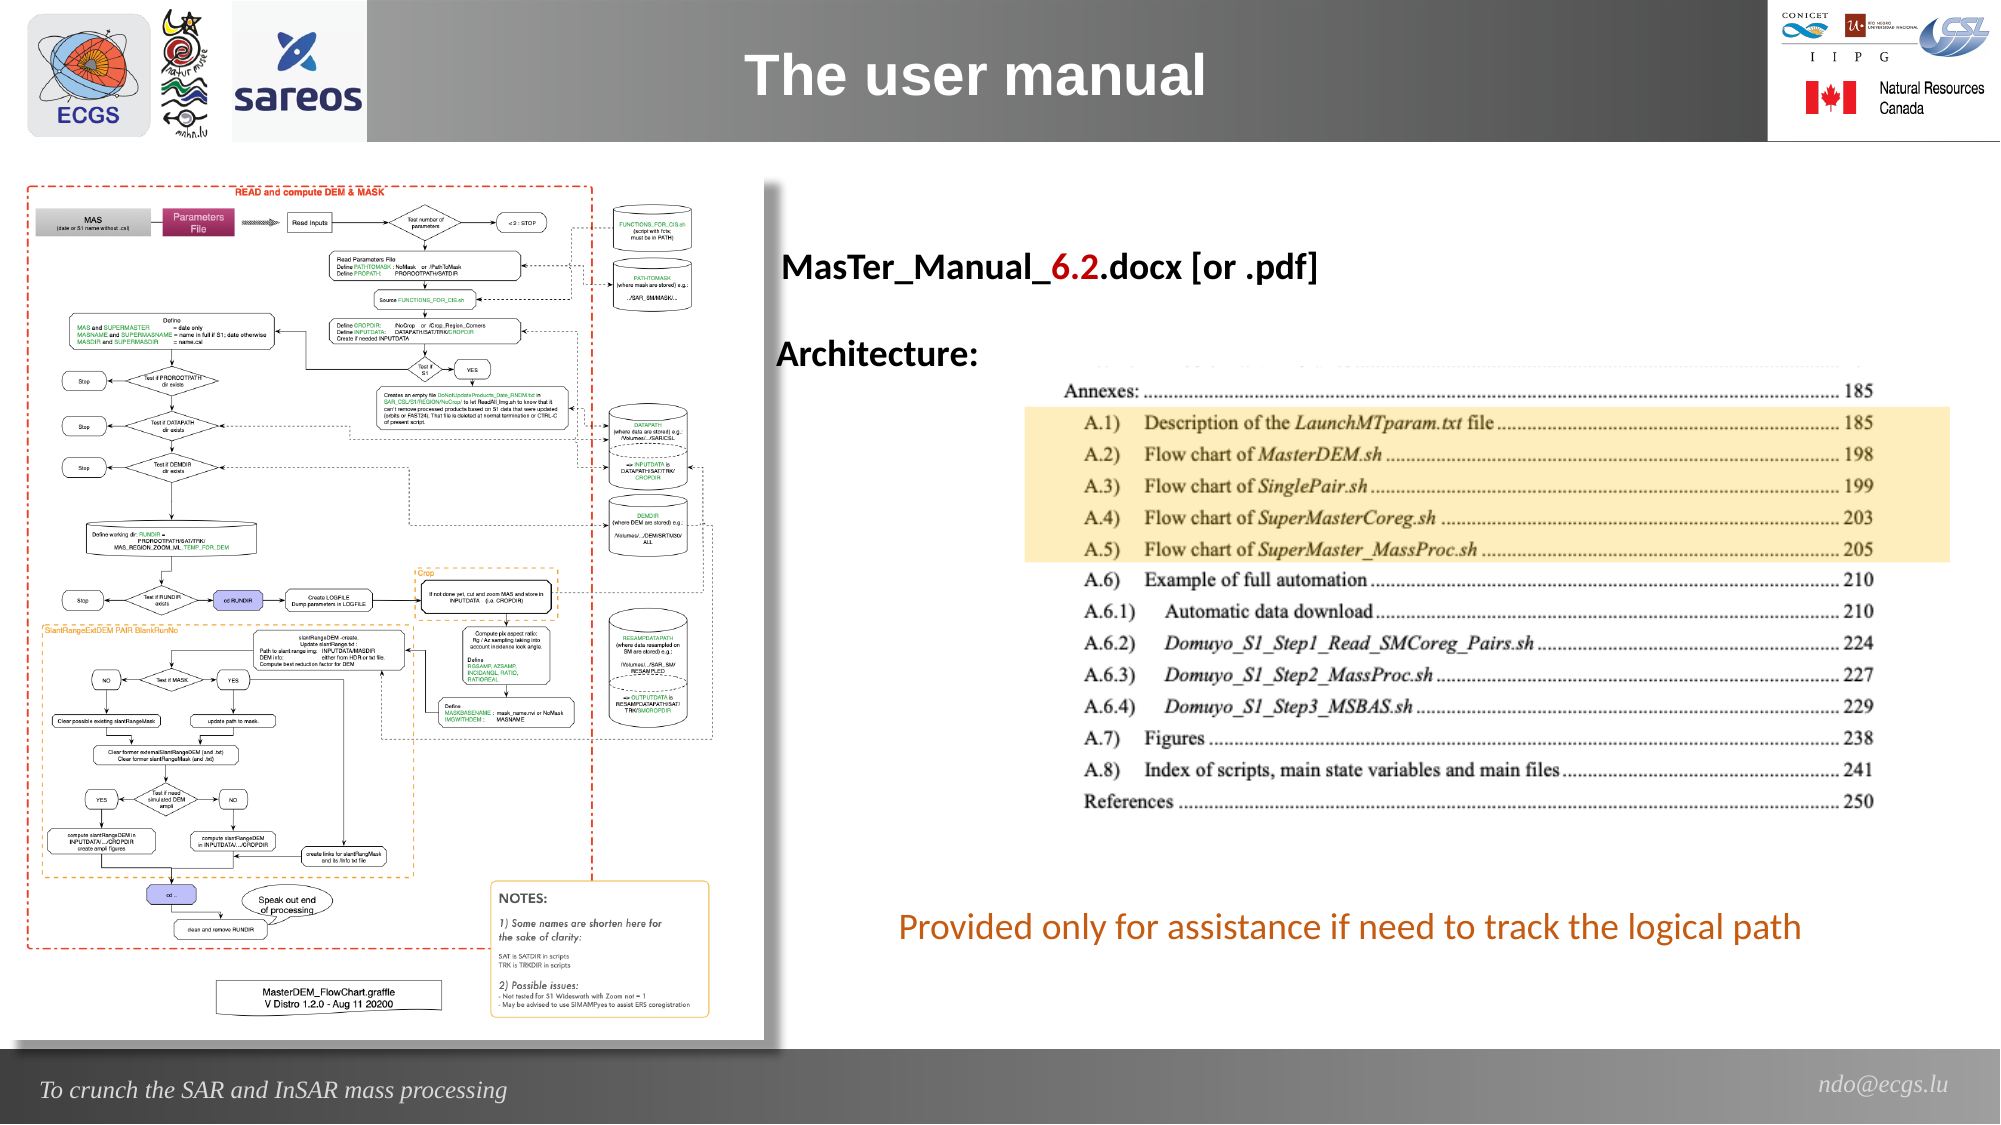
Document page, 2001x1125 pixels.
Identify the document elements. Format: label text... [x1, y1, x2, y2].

picture [976, 366, 1963, 843]
text_box MasTer_Manual_6.2.docx [or .pdf] [766, 234, 1335, 295]
text_box Architecture: [786, 321, 1003, 382]
text_box Provided only for assistance if need to track the logical path [883, 895, 1819, 955]
picture [0, 167, 764, 1040]
picture [154, 135, 214, 139]
text_box The user manual [128, 10, 1825, 135]
picture [1779, 7, 1990, 67]
picture [1825, 69, 1990, 120]
